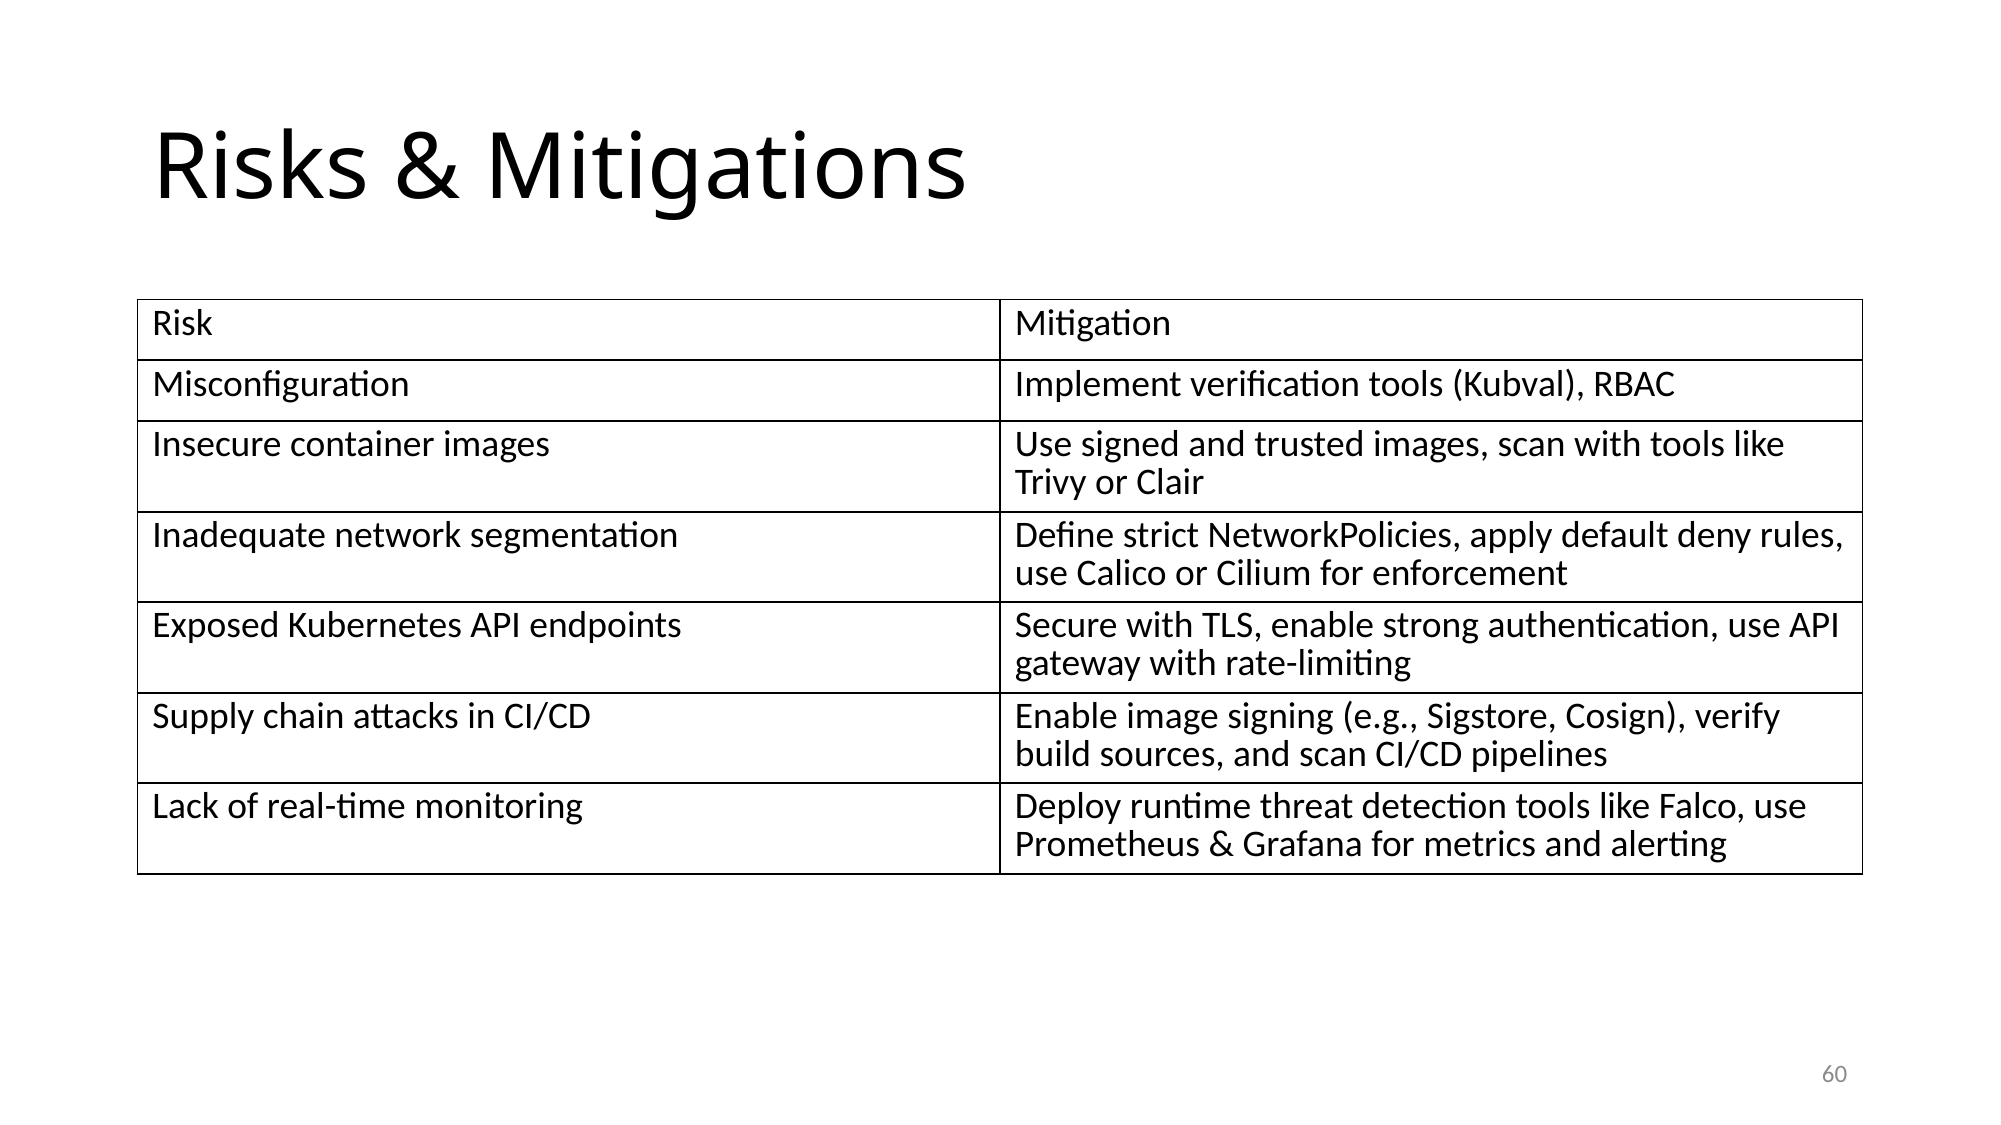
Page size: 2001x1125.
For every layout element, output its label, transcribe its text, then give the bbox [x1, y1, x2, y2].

table_header Mitigation [1001, 300, 1862, 359]
table_cell Insecure container images [138, 422, 999, 511]
slide_number 60 [1412, 1042, 1863, 1103]
table_cell Secure with TLS, enable strong authentication, use API gateway with rate-limiting [1001, 603, 1862, 692]
table_cell Lack of real-time monitoring [138, 784, 999, 873]
table_cell Enable image signing (e.g., Sigstore, Cosign), verify build sources, and scan CI/CD pipelines [1001, 694, 1862, 782]
table_cell Misconfiguration [138, 361, 999, 420]
table_cell Implement verification tools (Kubval), RBAC [1001, 361, 1862, 420]
table_cell Use signed and trusted images, scan with tools like Trivy or Clair [1001, 422, 1862, 511]
table_cell Deploy runtime threat detection tools like Falco, use Prometheus & Grafana for metrics and alerting [1001, 784, 1862, 873]
table_cell Exposed Kubernetes API endpoints [138, 603, 999, 692]
title Risks & Mitigations [137, 59, 1863, 278]
table_cell Define strict NetworkPolicies, apply default deny rules, use Calico or Cilium for enforcement [1001, 513, 1862, 601]
table_cell Supply chain attacks in CI/CD [138, 694, 999, 782]
table_cell Inadequate network segmentation [138, 513, 999, 601]
table_header Risk [138, 300, 999, 359]
